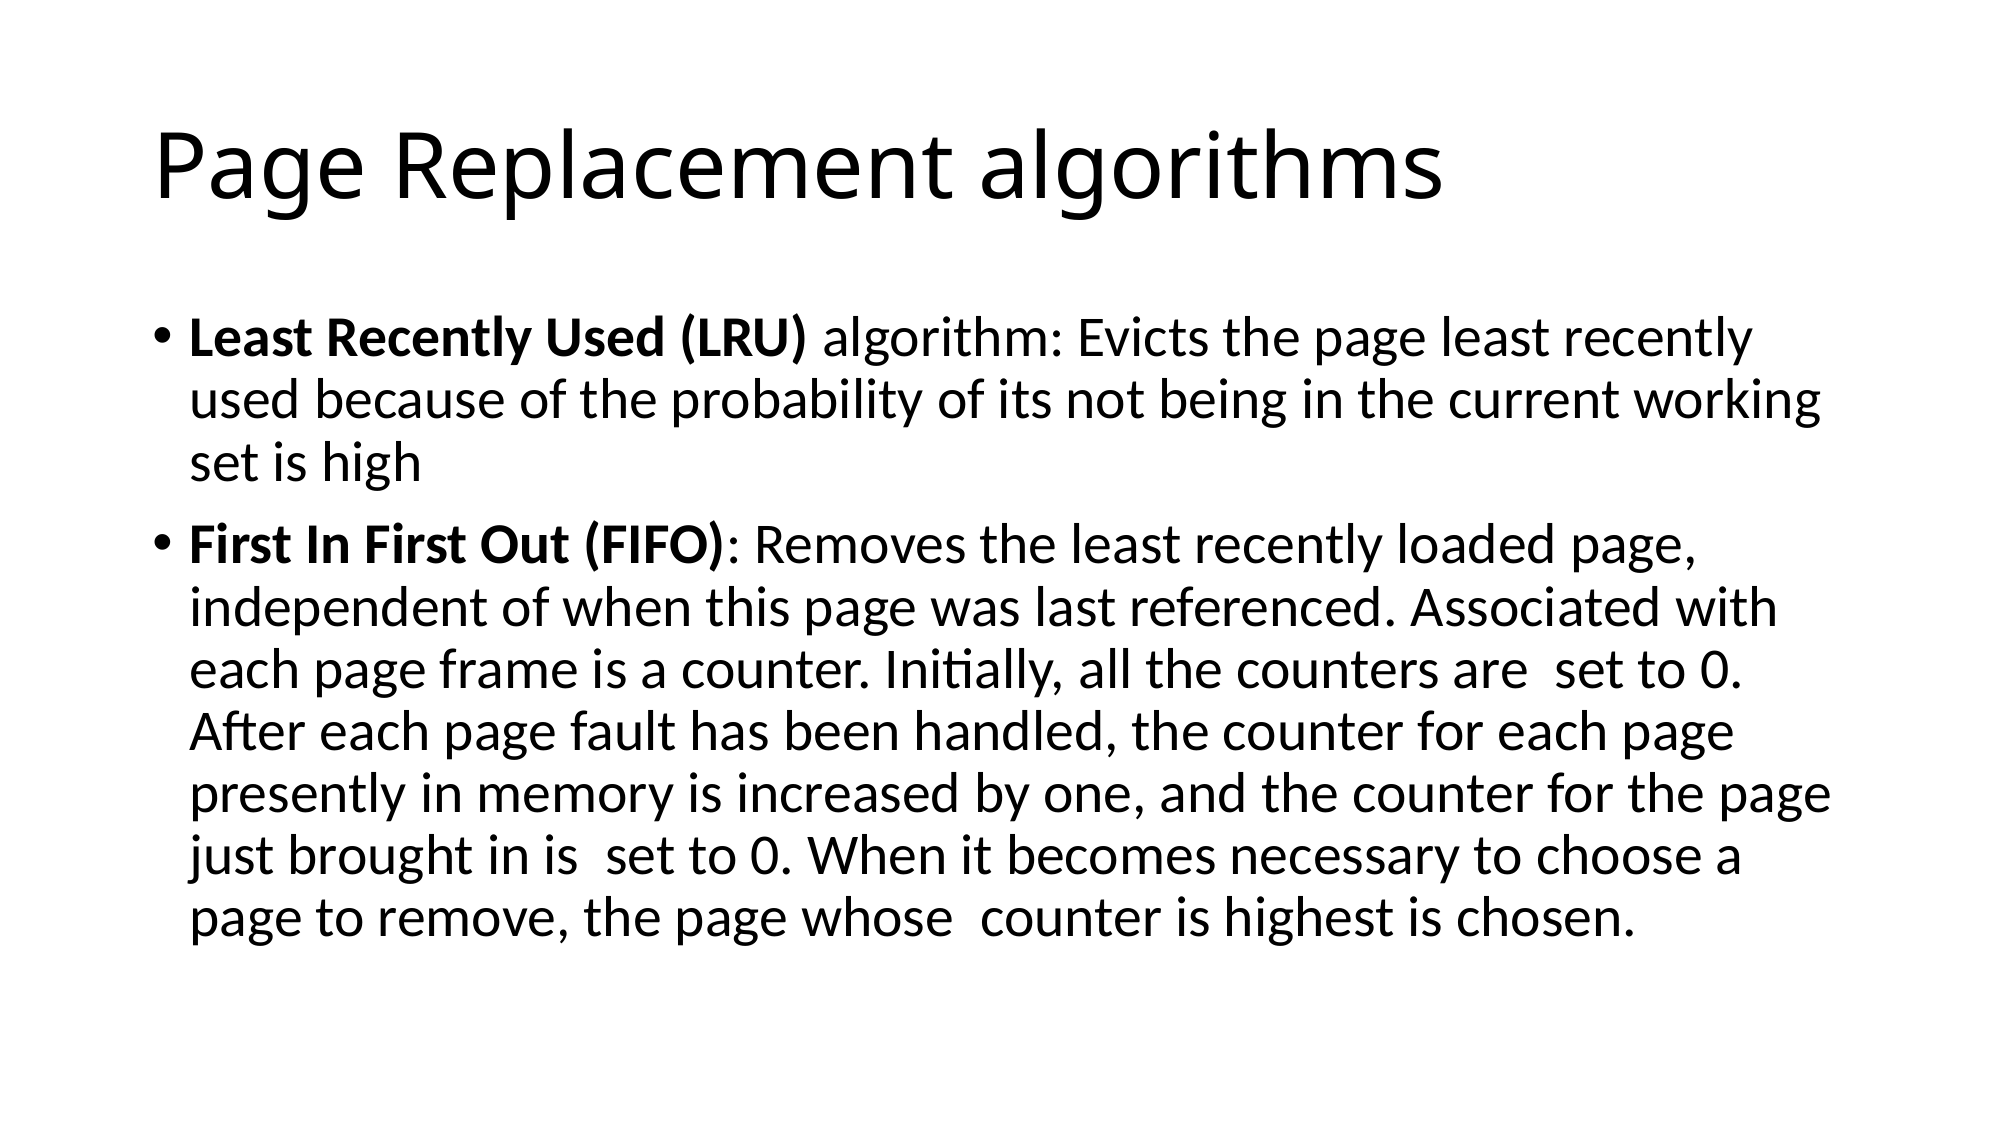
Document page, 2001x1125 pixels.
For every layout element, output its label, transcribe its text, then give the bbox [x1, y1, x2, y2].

title Page Replacement algorithms [137, 59, 1863, 278]
list Least Recently Used (LRU) algorithm: Evicts the page least recently used because of the probability of its not being in the current working set is high First In First Out (FIFO): Removes the least recently loaded page, independent of when this page was last referenced. Associated with each page frame is a counter. Initially, all the counters are set to 0. After each page fault has been handled, the counter for each page presently in memory is increased by one, and the counter for the page just brought in is set to 0. When it becomes necessary to choose a page to remove, the page whose counter is highest is chosen. [137, 299, 1863, 1014]
